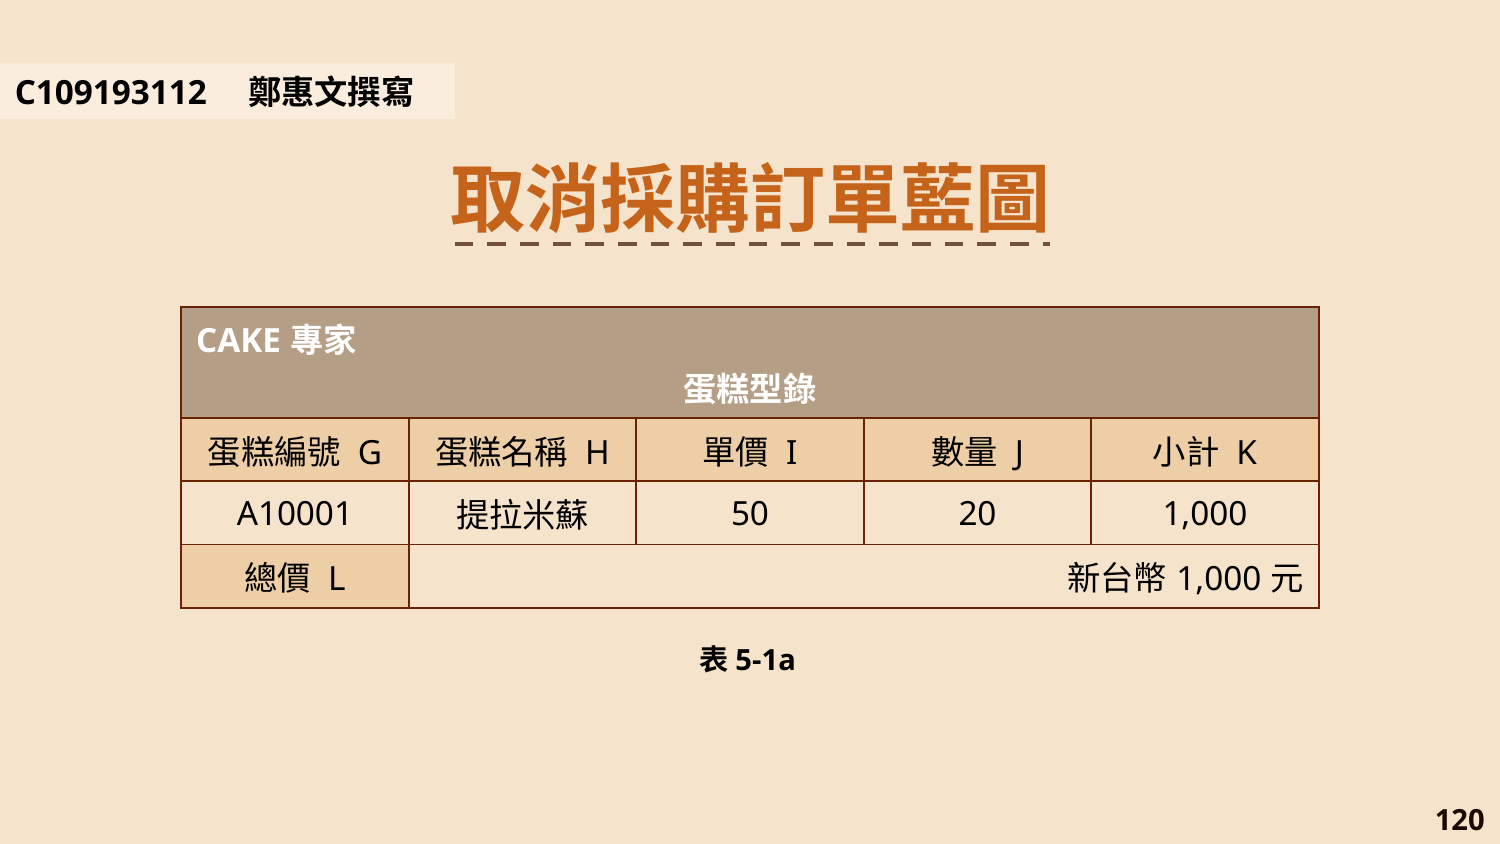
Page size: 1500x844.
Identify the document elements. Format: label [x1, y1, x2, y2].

table_cell [1092, 482, 1318, 544]
table_cell [410, 419, 635, 480]
table_cell [182, 482, 408, 544]
text_box [684, 633, 816, 684]
table_cell [182, 545, 408, 607]
table_cell [637, 419, 863, 480]
table_cell [865, 419, 1090, 480]
table_cell [637, 482, 863, 544]
slide_number [1162, 798, 1500, 844]
table_cell [1092, 419, 1318, 480]
table_header [182, 308, 1318, 417]
text_box [0, 63, 1232, 241]
table_cell [182, 419, 408, 480]
table_cell [410, 545, 1318, 607]
table_cell [865, 482, 1090, 544]
table_cell [410, 482, 635, 544]
